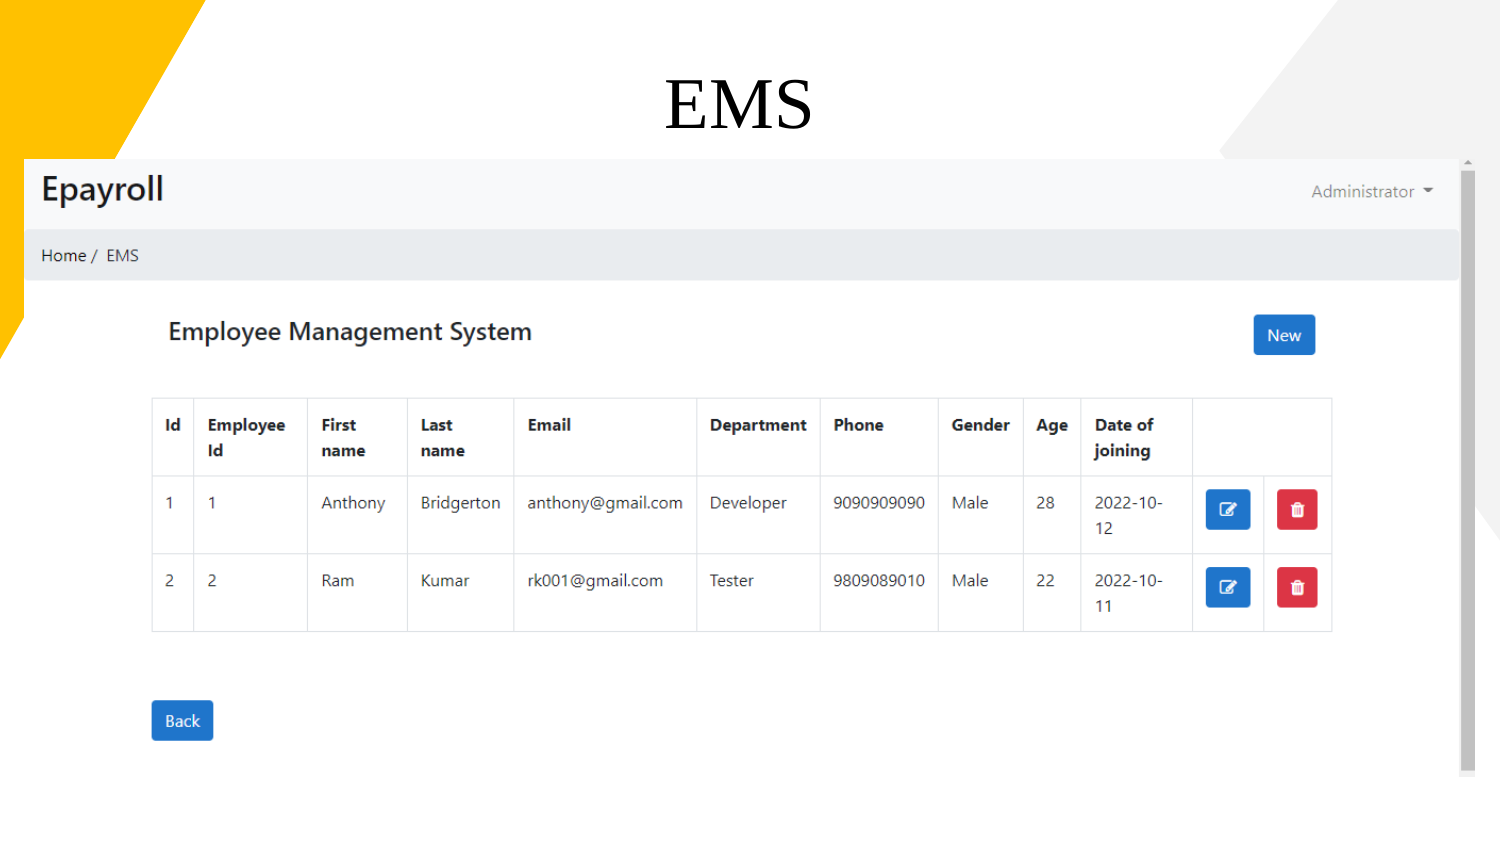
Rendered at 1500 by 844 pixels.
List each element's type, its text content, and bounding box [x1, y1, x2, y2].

title EMS [75, 40, 1405, 135]
picture [24, 159, 1476, 777]
